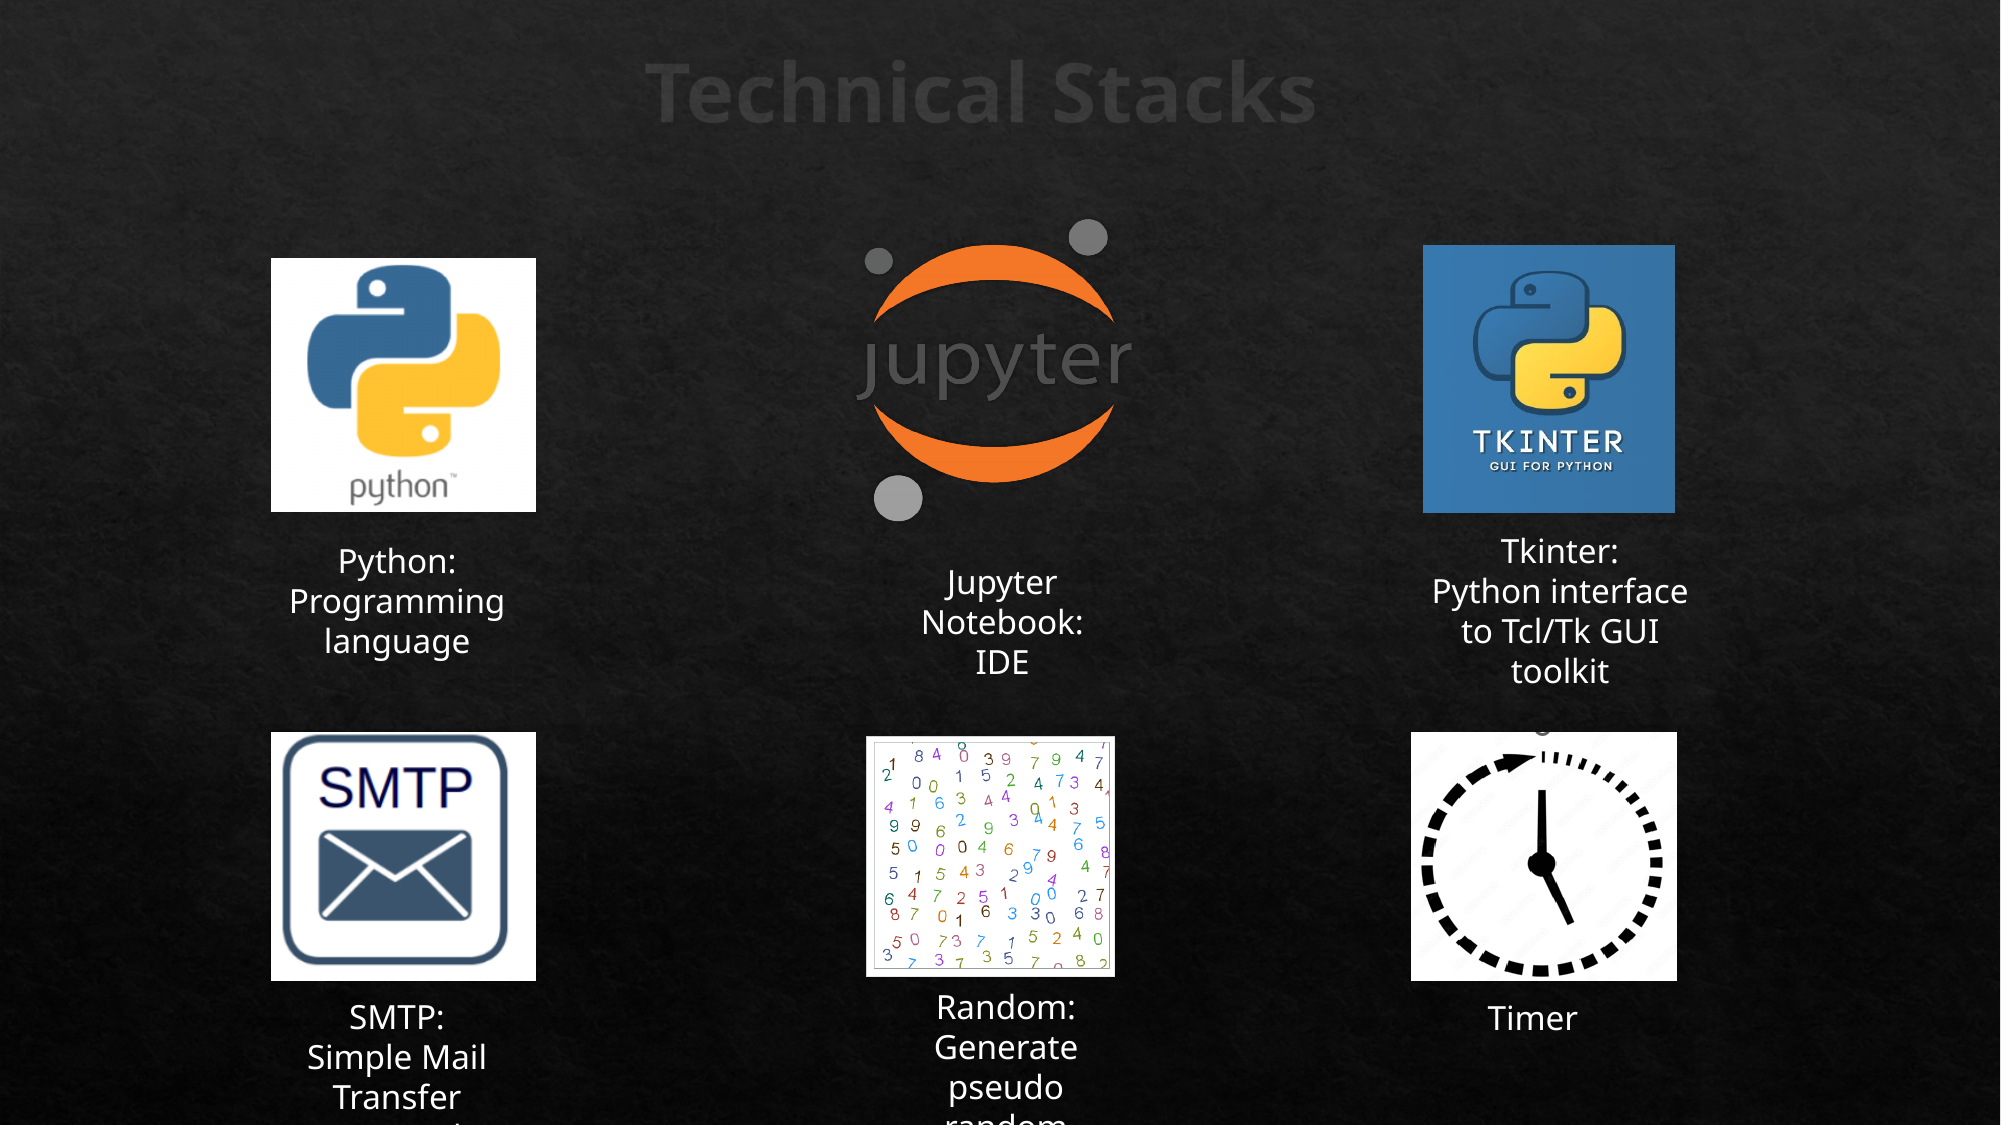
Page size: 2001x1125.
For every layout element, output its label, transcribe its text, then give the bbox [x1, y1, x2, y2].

title Technical Stacks [131, 42, 1831, 249]
picture [1422, 245, 1675, 513]
picture [865, 736, 1115, 978]
text_box Timer [1400, 989, 1665, 1045]
picture [271, 258, 536, 513]
text_box SMTP: Simple Mail Transfer Protocol [265, 988, 530, 1125]
picture [1410, 731, 1678, 981]
text_box Tkinter: Python interface to Tcl/Tk GUI toolkit [1413, 522, 1707, 698]
text_box Python: Programming language [265, 532, 530, 668]
text_box Jupyter Notebook: IDE [870, 553, 1135, 689]
picture [675, 215, 1312, 526]
text_box Random: Generate pseudo random number [874, 978, 1138, 1125]
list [271, 731, 536, 981]
